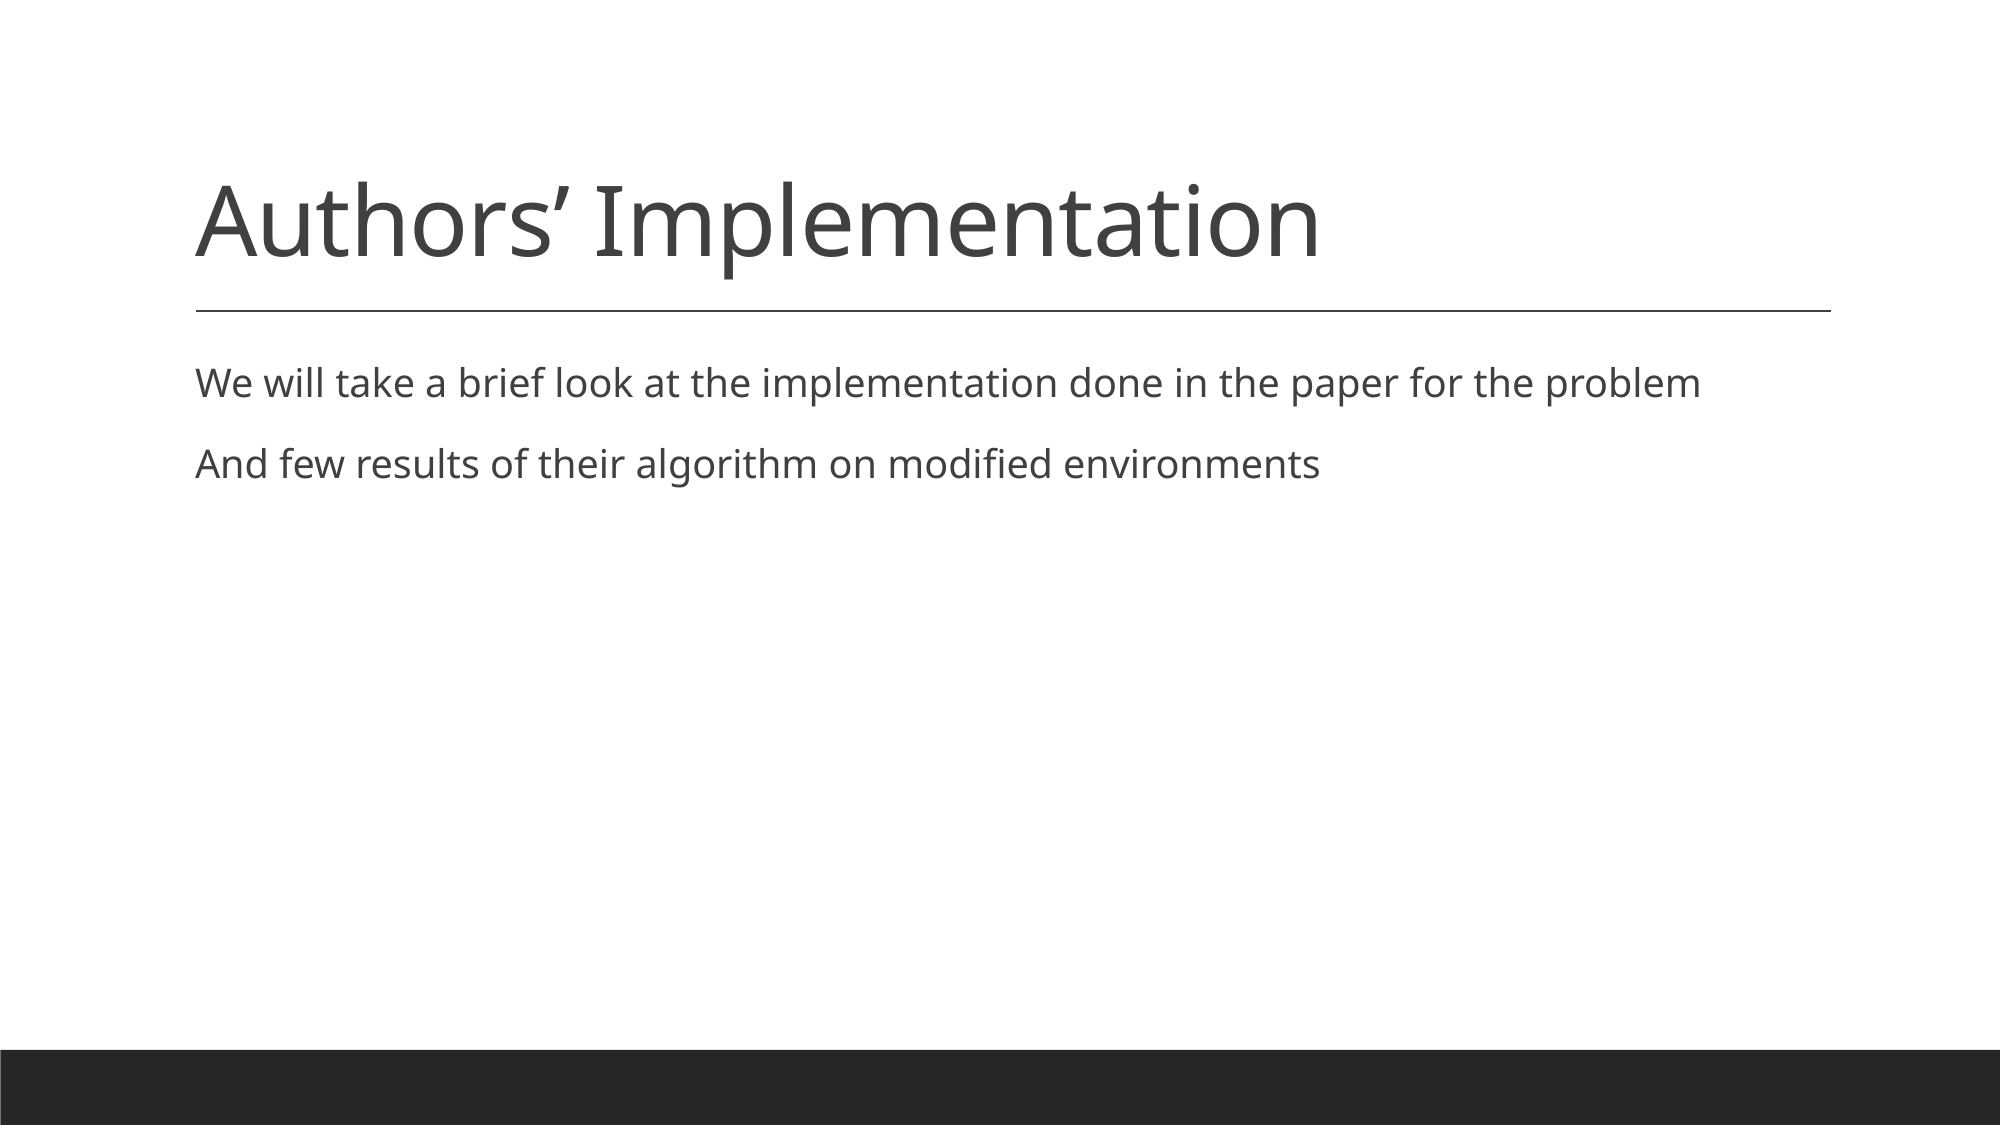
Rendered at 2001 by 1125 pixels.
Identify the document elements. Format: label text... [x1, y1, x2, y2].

title Authors’ Implementation [180, 47, 1830, 285]
list We will take a brief look at the implementation done in the paper for the problem And few results of their algorithm on modified environments [180, 345, 1830, 963]
